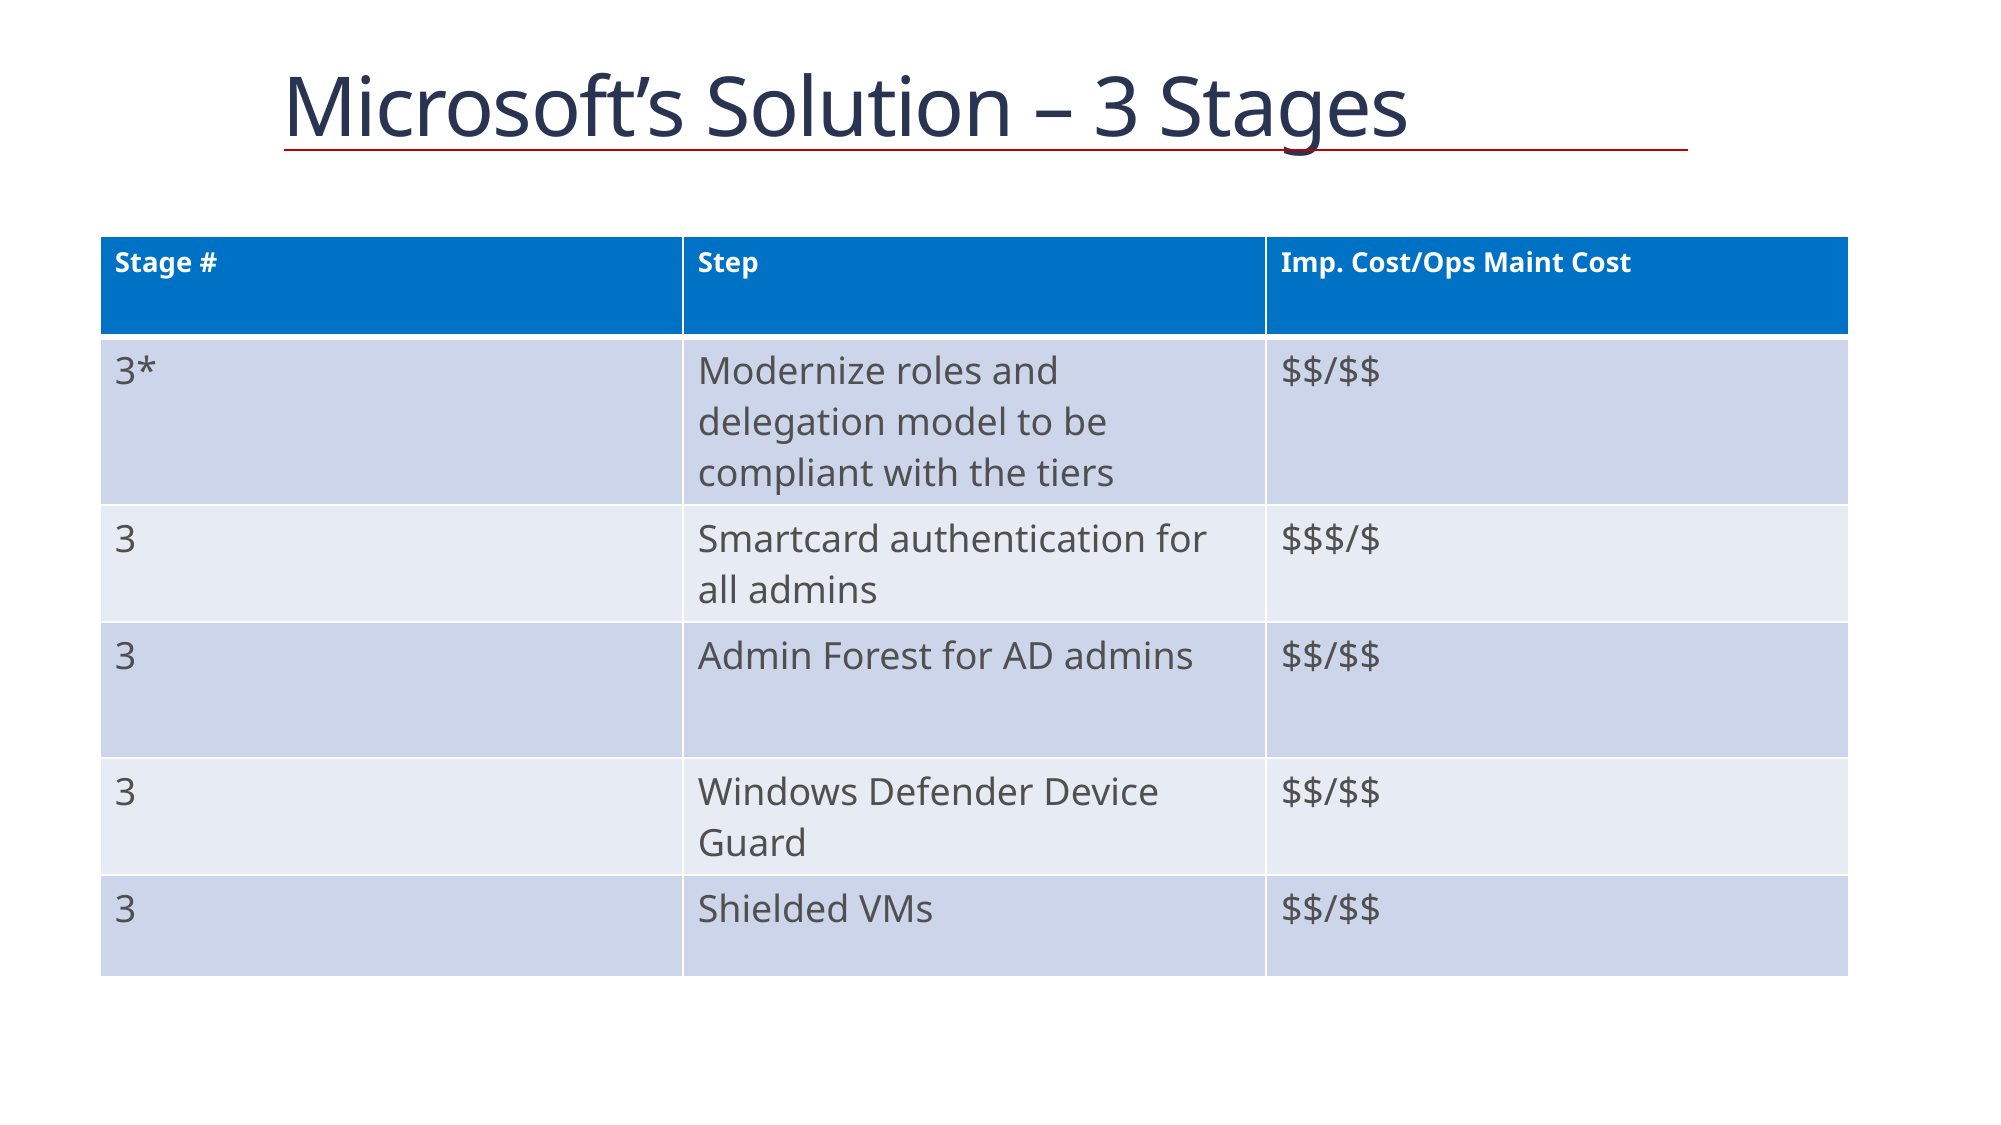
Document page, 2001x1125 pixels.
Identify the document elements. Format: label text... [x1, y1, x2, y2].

title Microsoft’s Solution – 3 Stages [258, 50, 1638, 224]
table_cell Modernize roles and delegation model to be compliant with the tiers [684, 340, 1265, 504]
table_cell $$/$$ [1267, 759, 1848, 874]
table_cell $$/$$ [1267, 623, 1848, 757]
table_cell Smartcard authentication for all admins [684, 506, 1265, 621]
table_cell 3* [101, 340, 682, 504]
table_cell Shielded VMs [684, 876, 1265, 976]
table_cell 3 [101, 759, 682, 874]
table_cell $$/$$ [1267, 340, 1848, 504]
table_cell $$$/$ [1267, 506, 1848, 621]
table_cell 3 [101, 623, 682, 757]
table_cell Admin Forest for AD admins [684, 623, 1265, 757]
table_header Imp. Cost/Ops Maint Cost [1267, 237, 1848, 334]
table_cell 3 [101, 876, 682, 976]
table_cell Windows Defender Device Guard [684, 759, 1265, 874]
table_cell 3 [101, 506, 682, 621]
table_header Stage # [101, 237, 682, 334]
table_header Step [684, 237, 1265, 334]
table_cell $$/$$ [1267, 876, 1848, 976]
